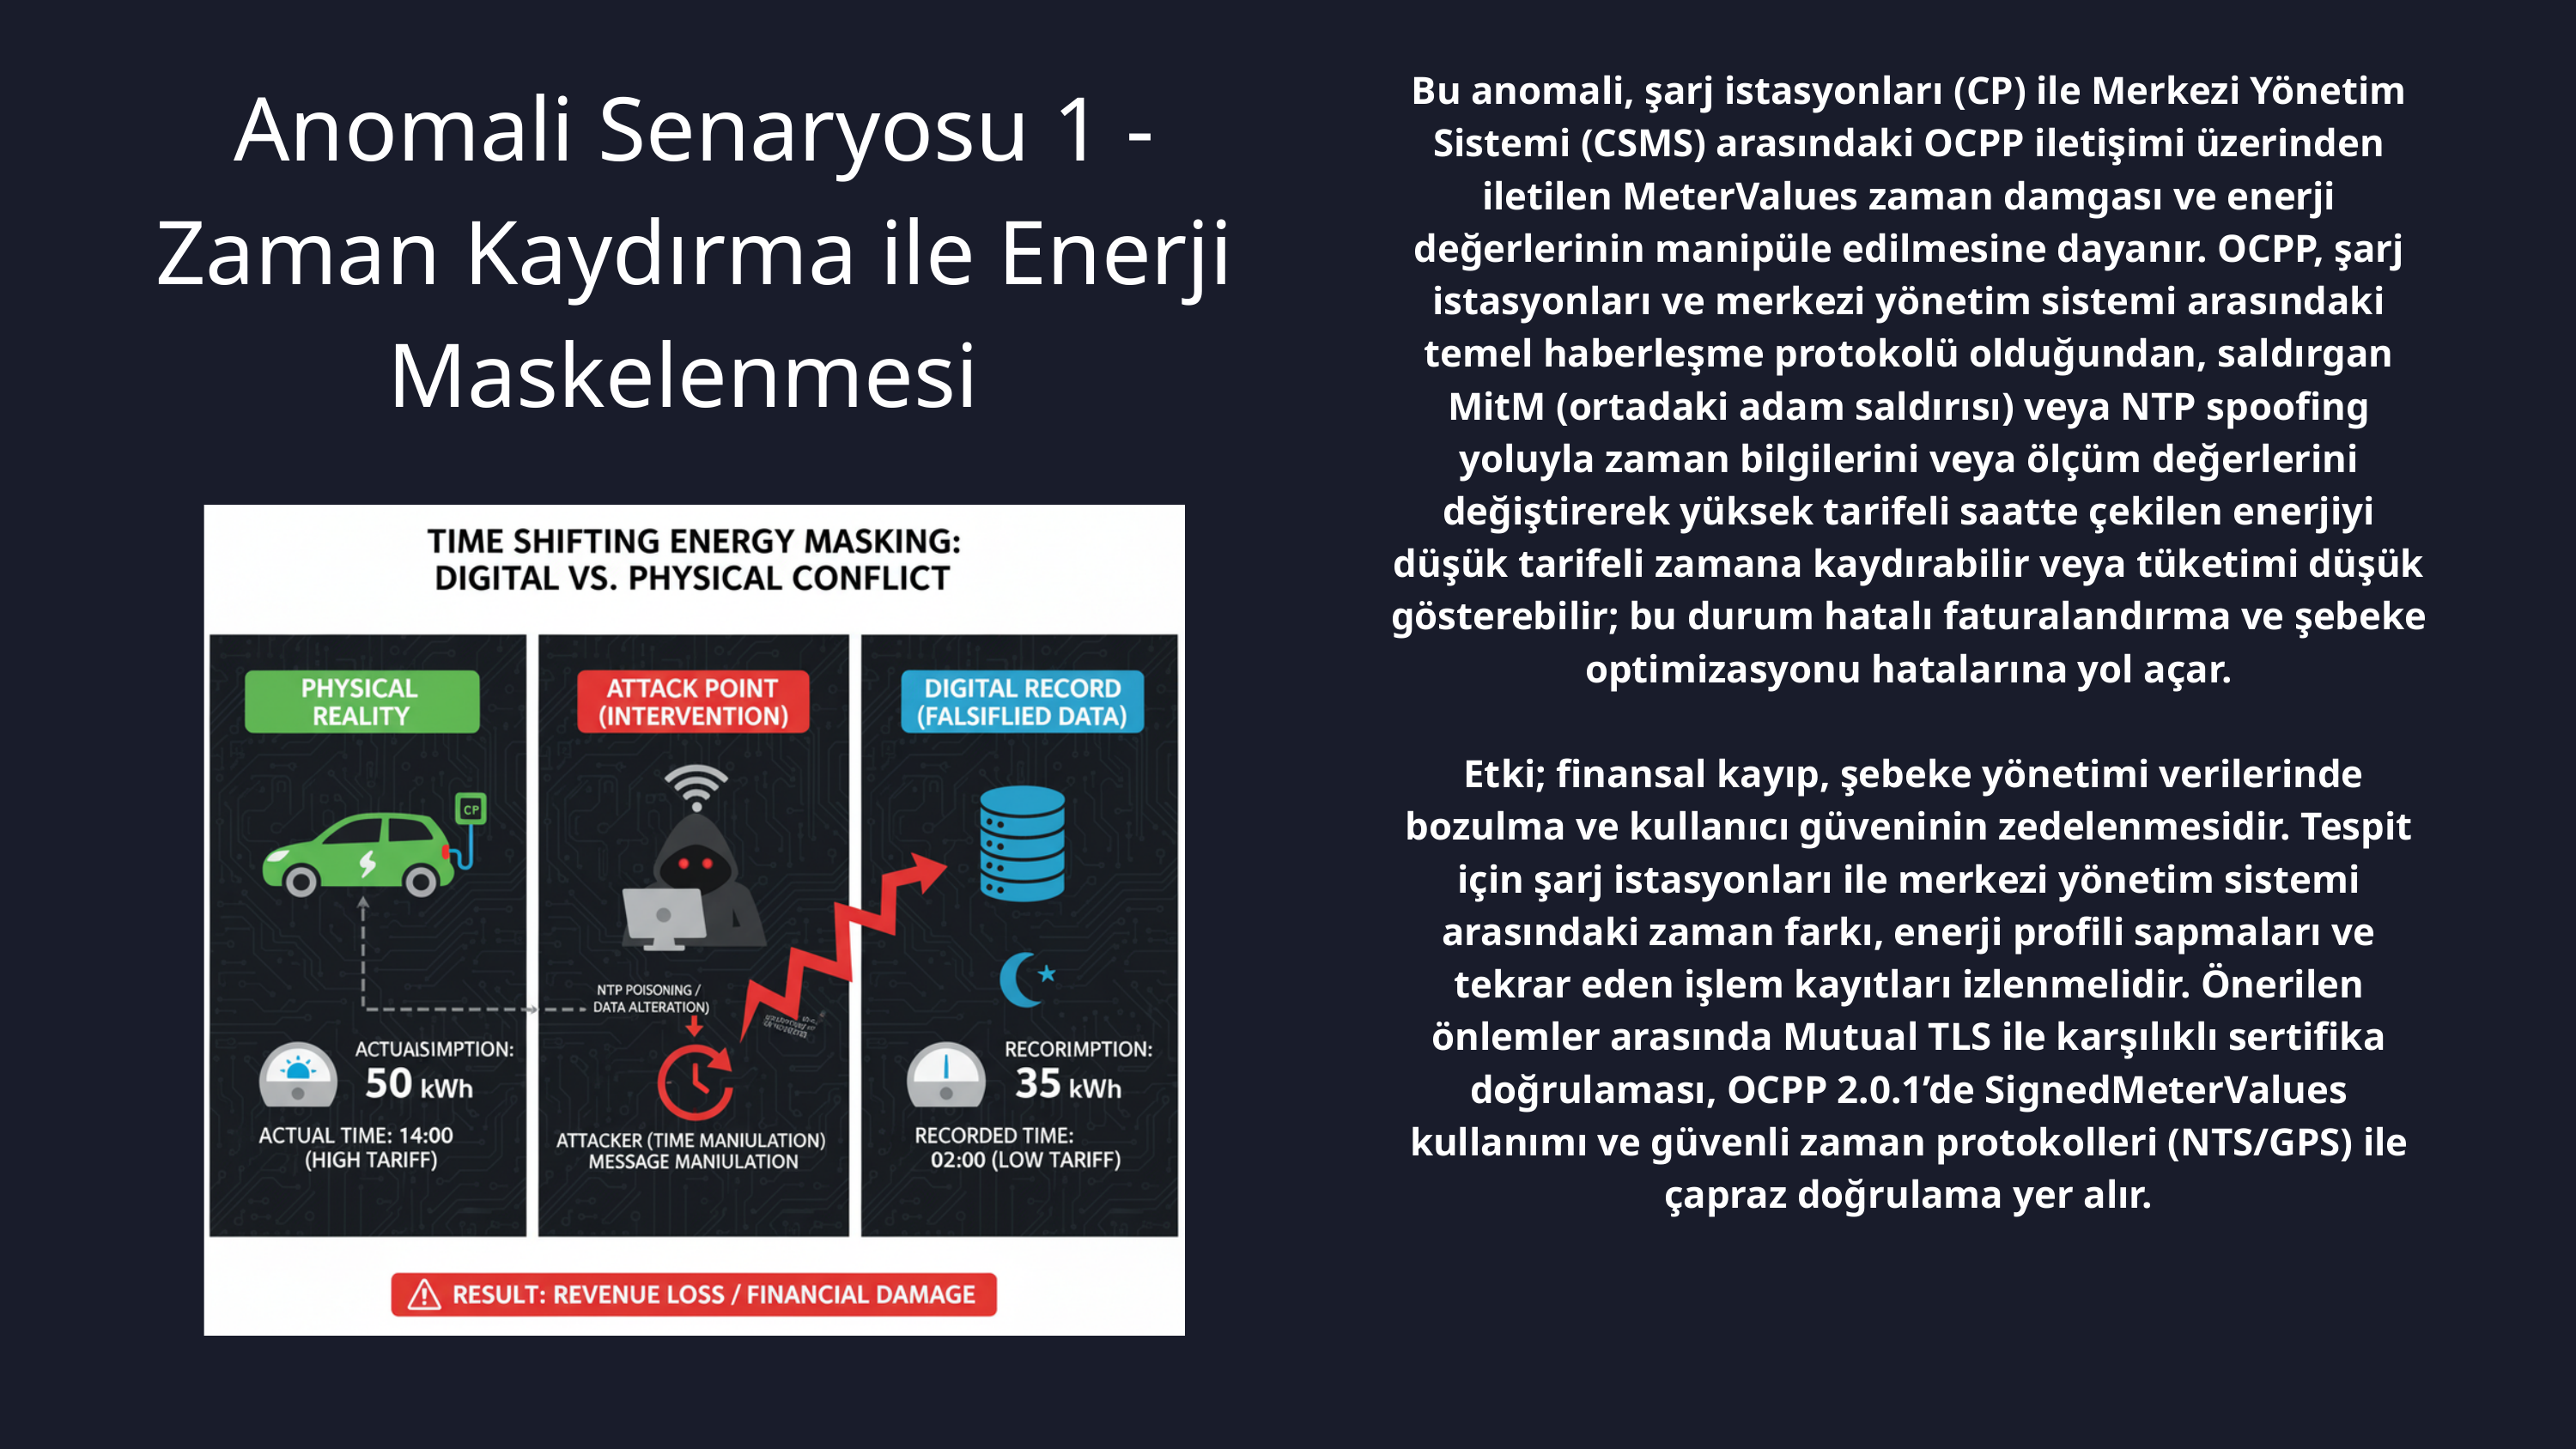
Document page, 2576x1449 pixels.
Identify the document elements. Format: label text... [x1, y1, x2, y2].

text_box Bu anomali, şarj istasyonları (CP) ile Merkezi Yönetim Sistemi (CSMS) arasındaki OCPP iletişimi üzerinden iletilen MeterValues zaman damgası ve enerji değerlerinin manipüle edilmesine dayanır. OCPP, şarj istasyonları ve merkezi yönetim sistemi arasındaki temel haberleşme protokolü olduğundan, saldırgan MitM (ortadaki adam saldırısı) veya NTP spoofing yoluyla zaman bilgilerini veya ölçüm değerlerini değiştirerek yüksek tarifeli saatte çekilen enerjiyi düşük tarifeli zamana kaydırabilir veya tüketimi düşük gösterebilir; bu durum hatalı faturalandırma ve şebeke optimizasyonu hatalarına yol açar. Etki; finansal kayıp, şebeke yönetimi verilerinde bozulma ve kullanıcı güveninin zedelenmesidir. Tespit için şarj istasyonları ile merkezi yönetim sistemi arasındaki zaman farkı, enerji profili sapmaları ve tekrar eden işlem kayıtları izlenmelidir. Önerilen önlemler arasında Mutual TLS ile karşılıklı sertifika doğrulaması, OCPP 2.0.1’de SignedMeterValues kullanımı ve güvenli zaman protokolleri (NTS/GPS) ile çapraz doğrulama yer alır. [1387, 59, 2432, 1269]
text_box [204, 505, 1185, 1336]
text_box Anomali Senaryosu 1 - Zaman Kaydırma ile Enerji Maskelenmesi [135, 55, 1255, 426]
